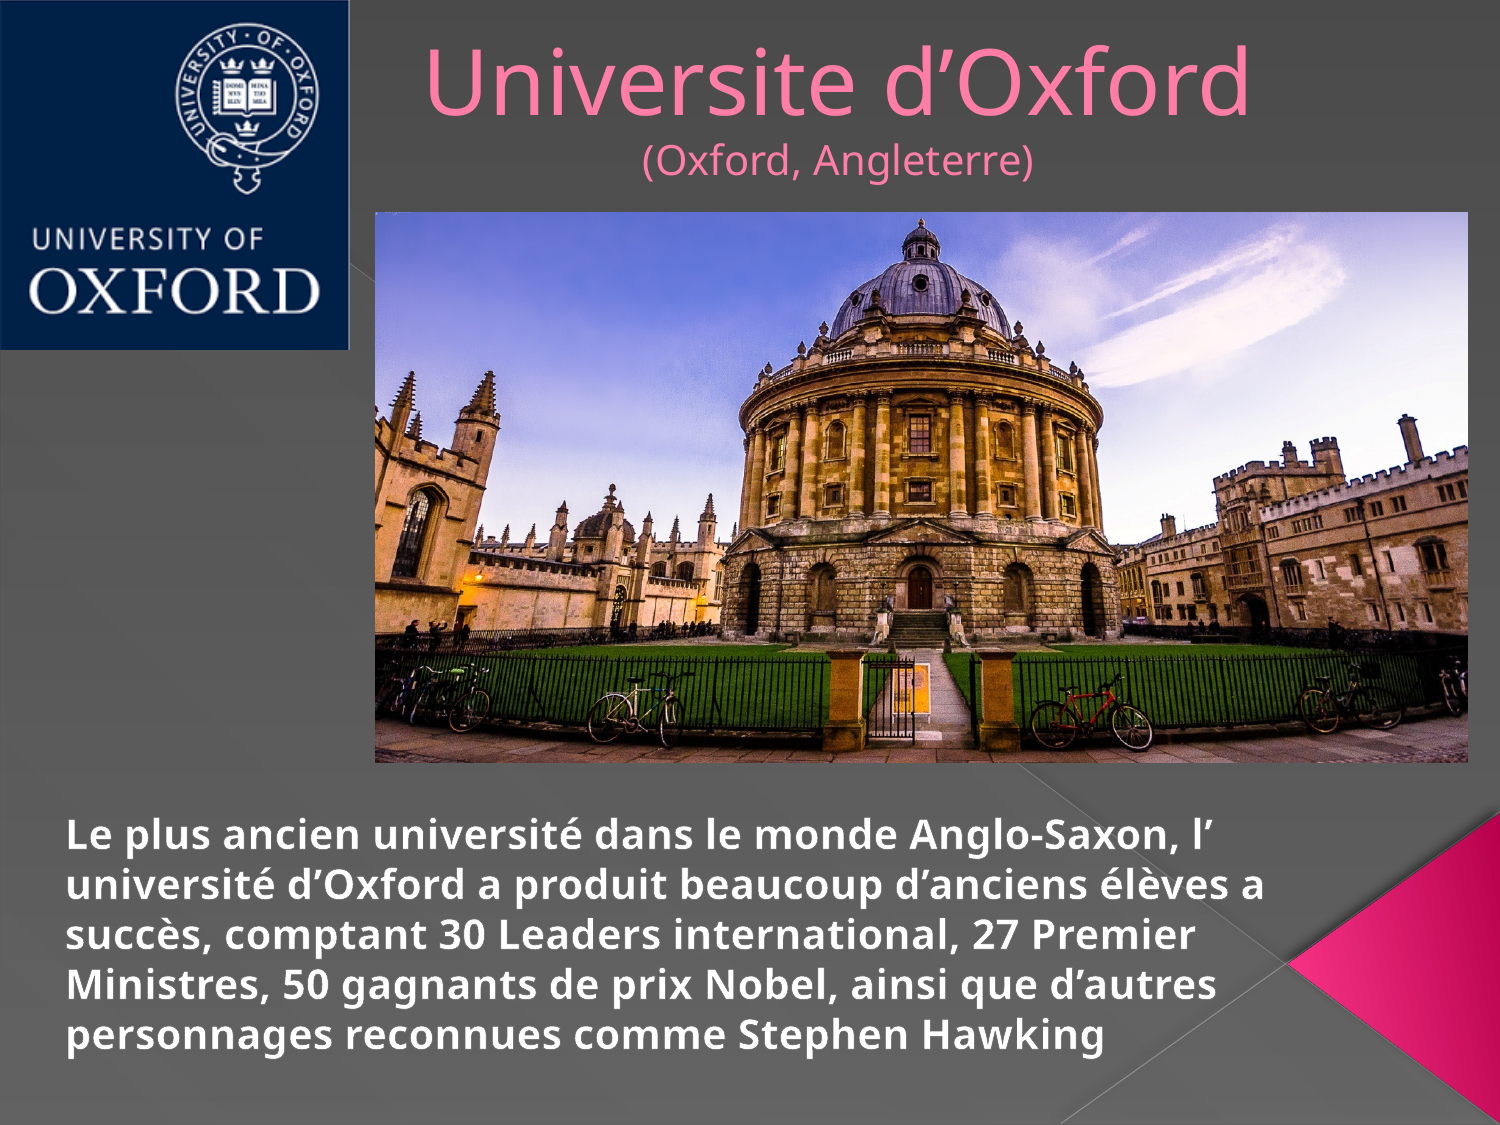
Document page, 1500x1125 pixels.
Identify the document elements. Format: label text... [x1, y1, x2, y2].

subtitle Le plus ancien université dans le monde Anglo-Saxon, l’ université d’Oxford a produit beaucoup d’anciens élèves a succès, comptant 30 Leaders international, 27 Premier Ministres, 50 gagnants de prix Nobel, ainsi que d’autres personnages reconnues comme Stephen Hawking [50, 800, 1388, 1075]
title Universite d’Oxford (Oxford, Angleterre) [355, 0, 1423, 192]
picture [0, 0, 351, 351]
picture [374, 212, 1469, 763]
